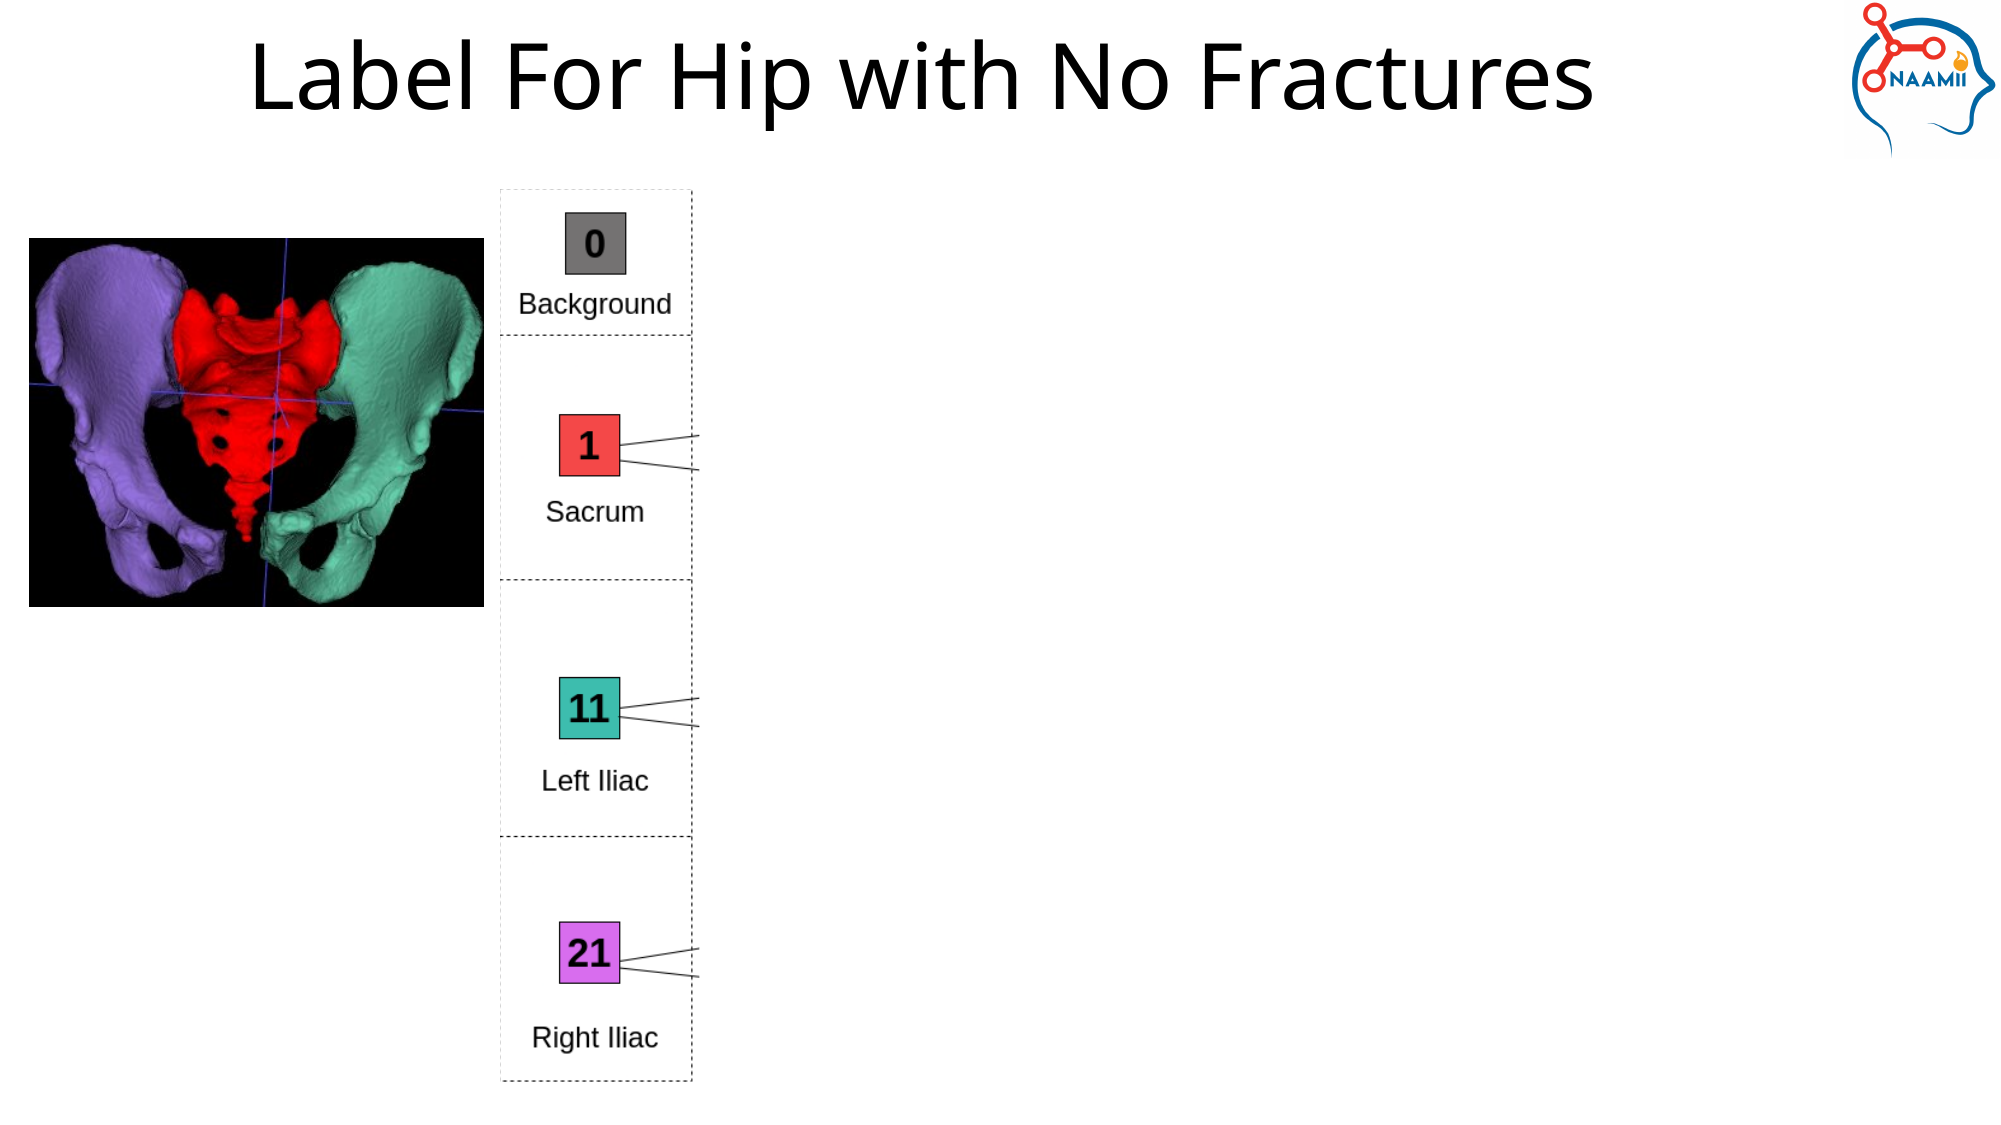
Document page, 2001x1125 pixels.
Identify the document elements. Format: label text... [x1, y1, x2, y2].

picture [1844, 0, 2000, 159]
picture [499, 189, 700, 1084]
picture [29, 238, 484, 607]
title Label For Hip with No Fractures [0, 0, 1846, 189]
